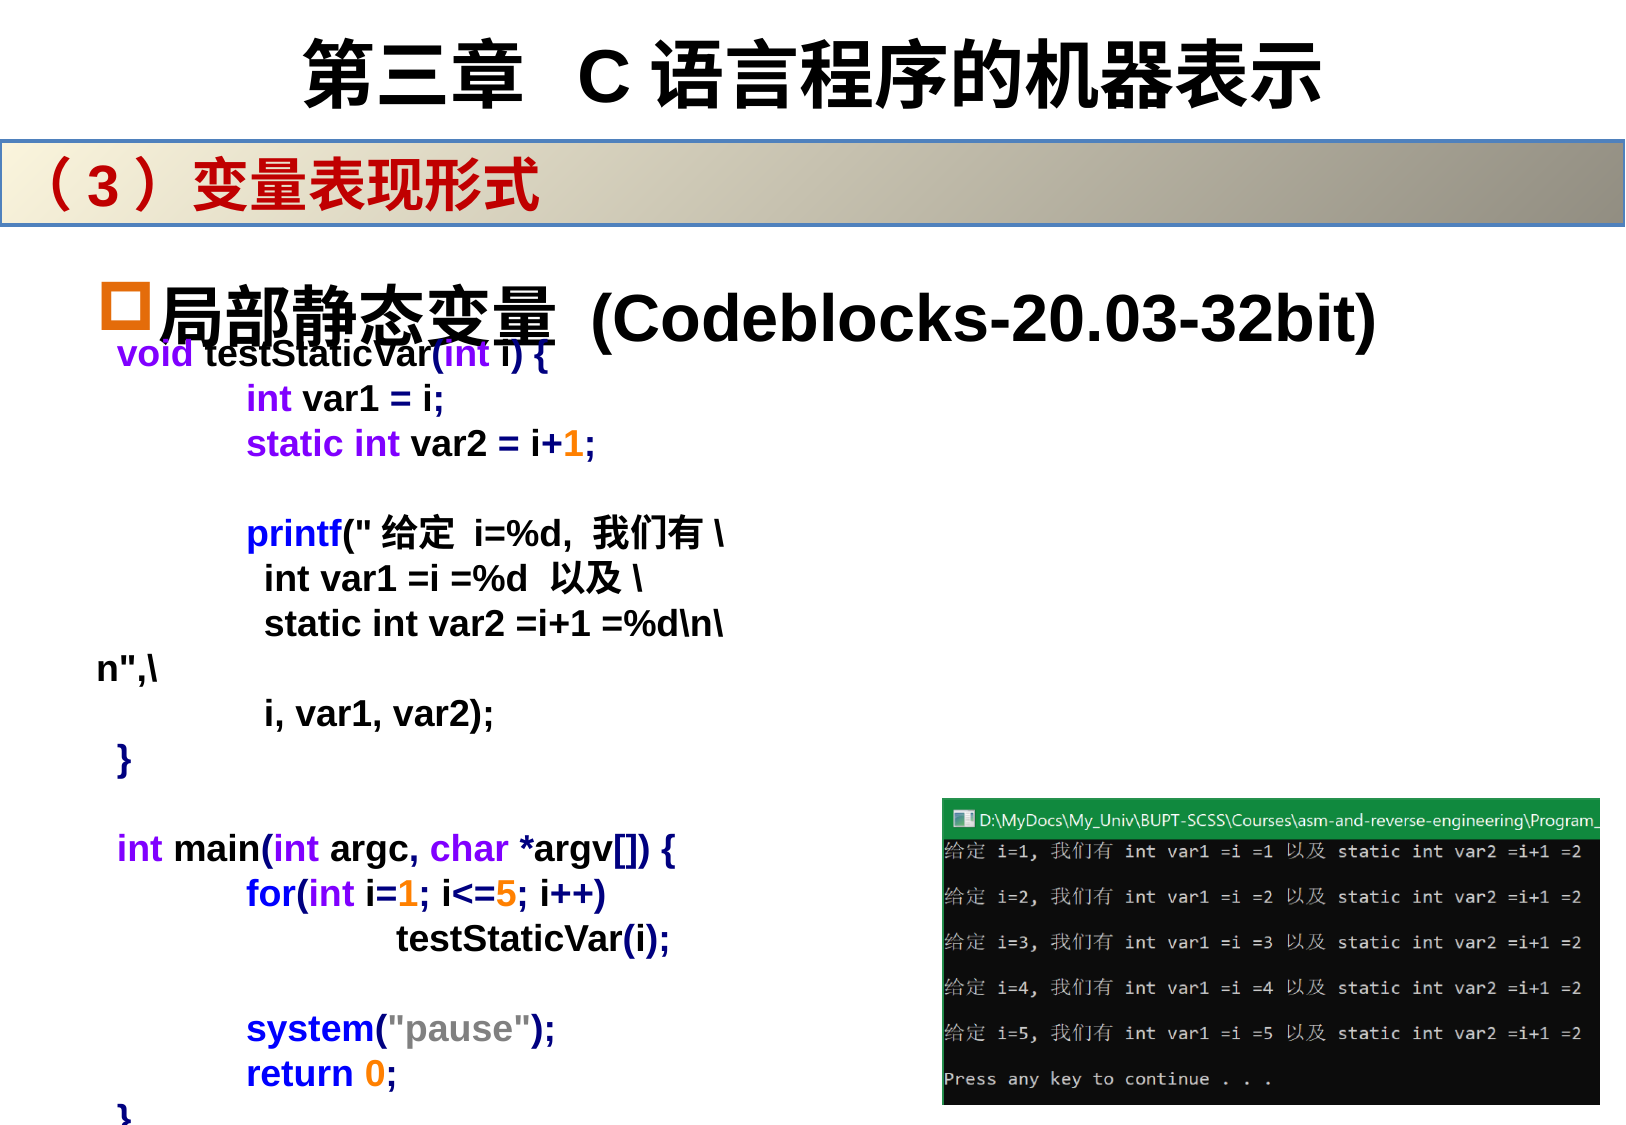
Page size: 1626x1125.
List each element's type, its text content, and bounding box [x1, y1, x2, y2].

list 局部静态变量 (Codeblocks-20.03-32bit) [81, 267, 1544, 882]
title 第三章 C语言程序的机器表示 [81, 19, 1544, 126]
text_box void testStaticVar(int i) { int var1 = i; static int var2 = i+1; printf("给定 i=%d, 我们有\ int var1 =i =%d 以及\ static int var2 =i+1 =%d\n\n",\ i, var1, var2); } int main(int argc, char *argv[]) { for(int i=1; i<=5; i++) testStaticVar(i); system("pause"); return 0; } [81, 343, 780, 1124]
text_box （3）变量表现形式 [0, 139, 1625, 227]
picture [942, 798, 1600, 1105]
